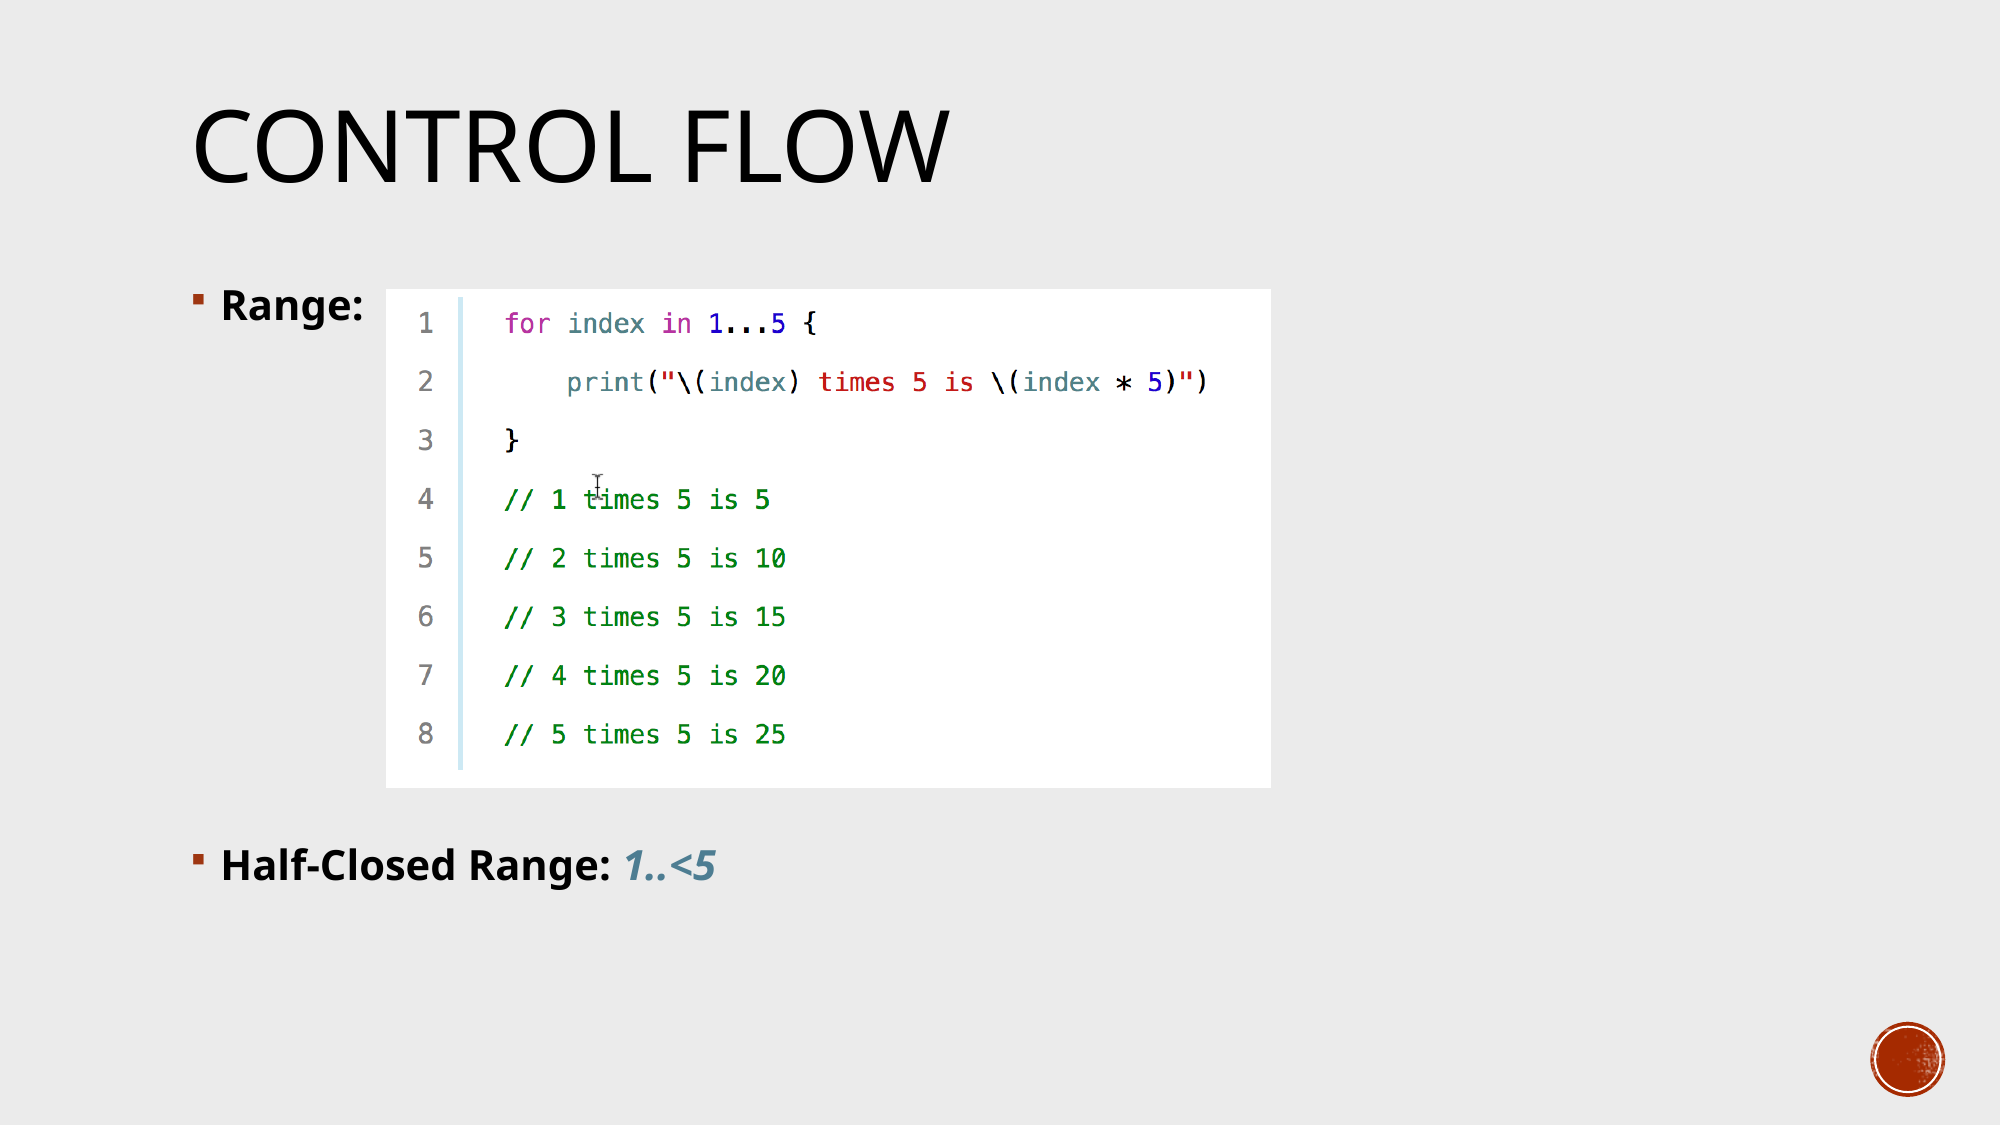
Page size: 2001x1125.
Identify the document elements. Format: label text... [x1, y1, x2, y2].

picture [386, 289, 1271, 788]
list Range: Half-Closed Range: 1..<5 [175, 276, 1826, 1013]
title Control Flow [175, 75, 1826, 225]
